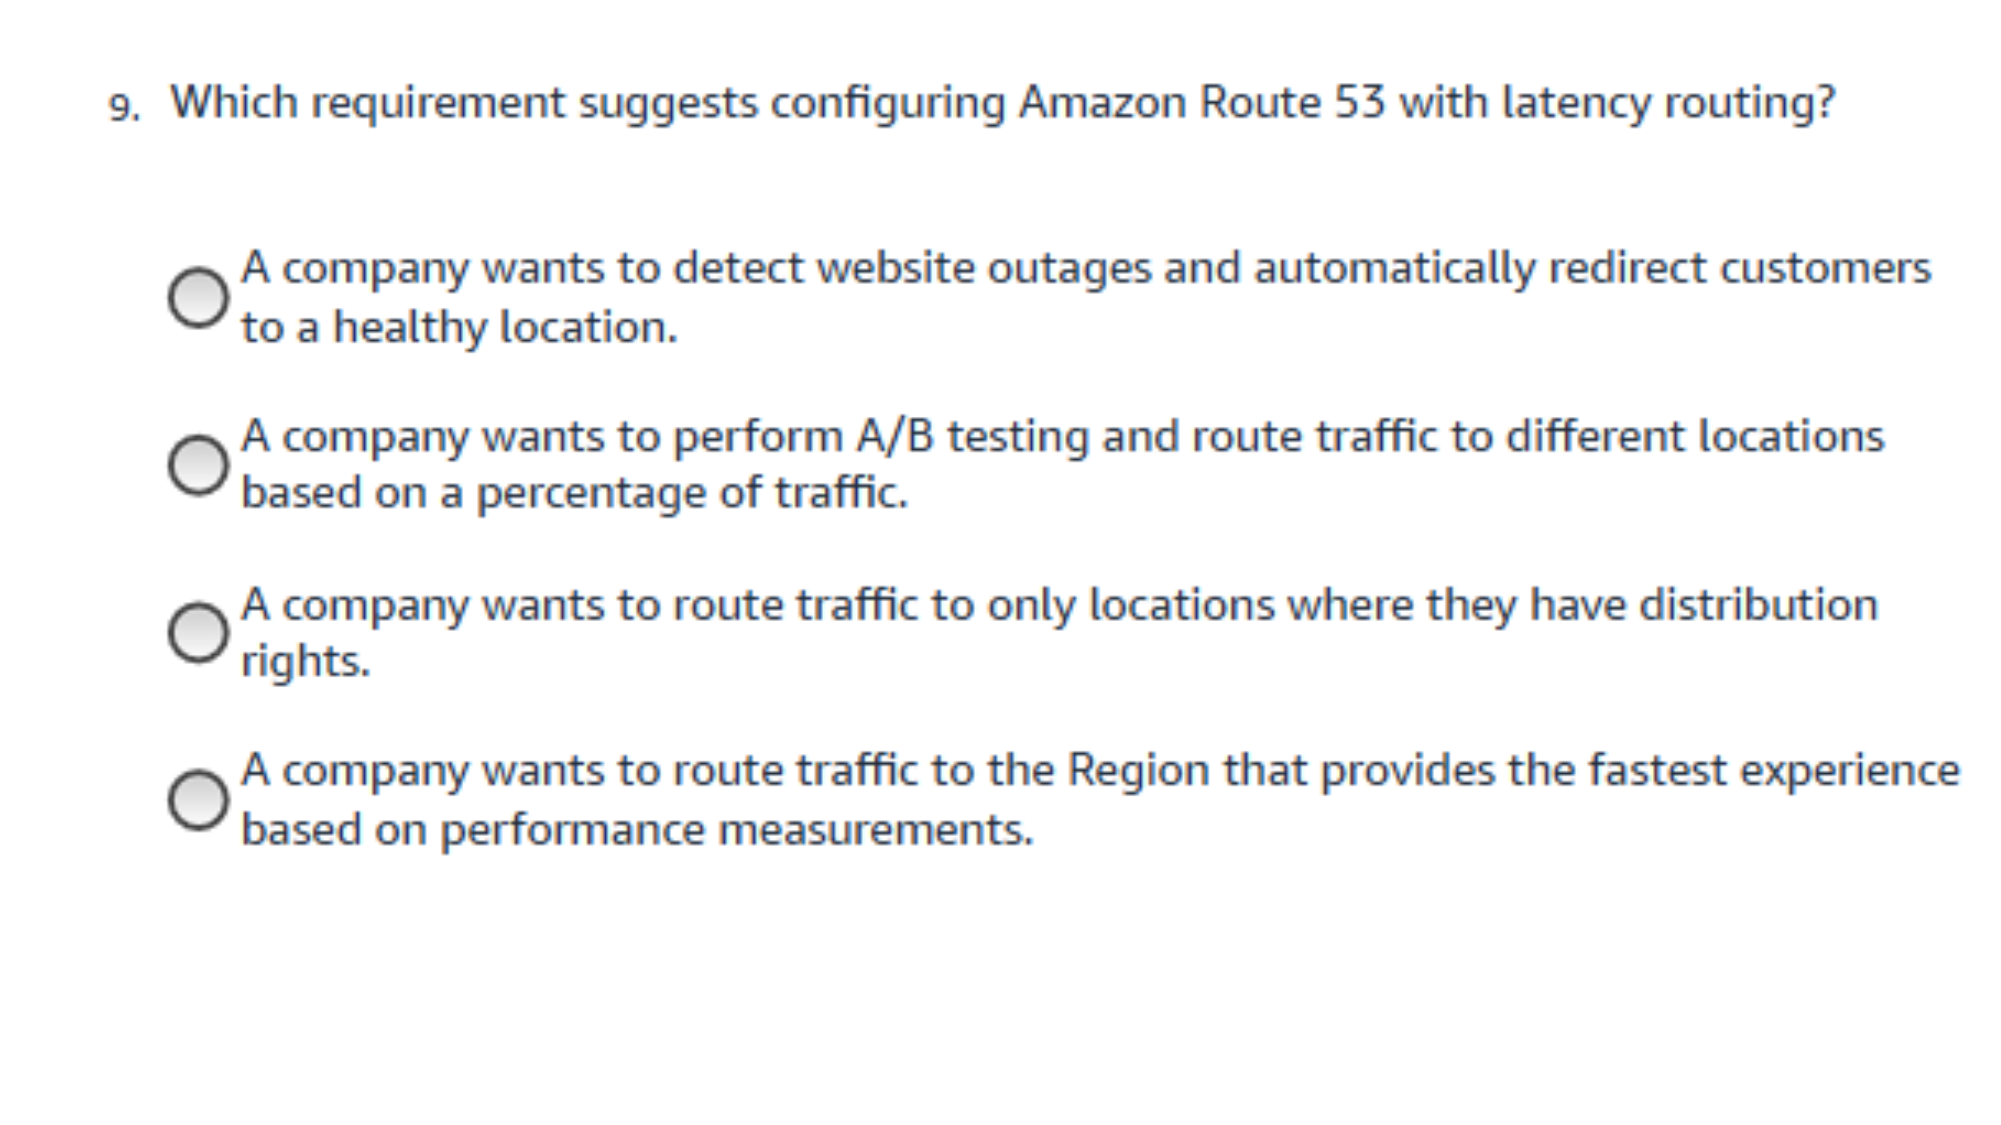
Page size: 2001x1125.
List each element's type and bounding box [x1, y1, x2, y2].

picture [70, 59, 2000, 968]
